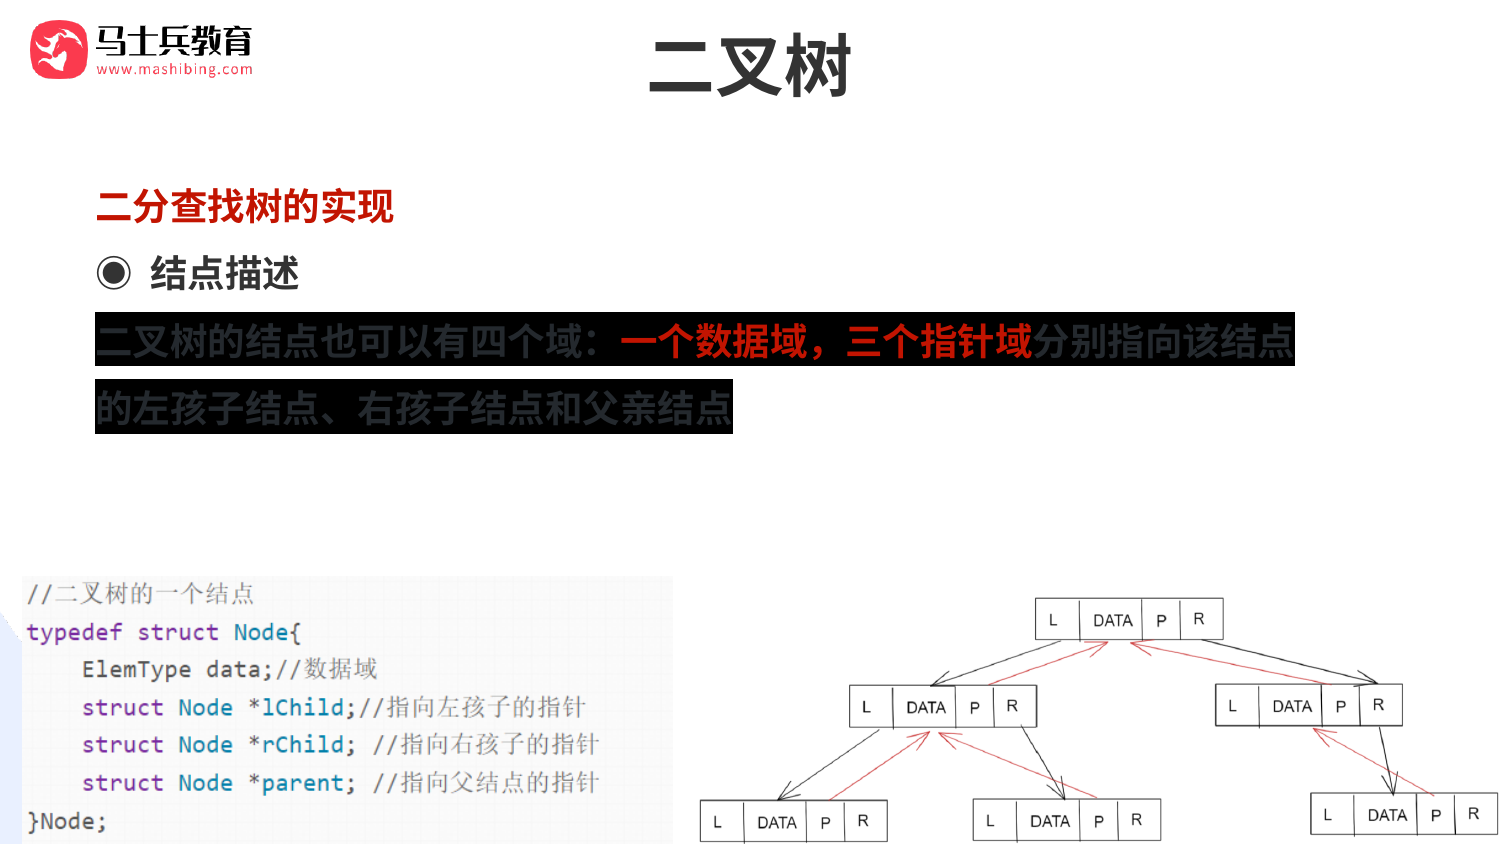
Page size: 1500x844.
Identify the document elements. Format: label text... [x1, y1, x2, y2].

picture [30, 20, 252, 79]
picture [0, 576, 1500, 844]
text_box 二分查找树的实现 ◉ 结点描述 二叉树的结点也可以有四个域：一个数据域，三个指针域分别指向该结点的左孩子结点、右孩子结点和父亲结点 [80, 128, 1343, 462]
text_box 二叉树 [403, 0, 1097, 128]
